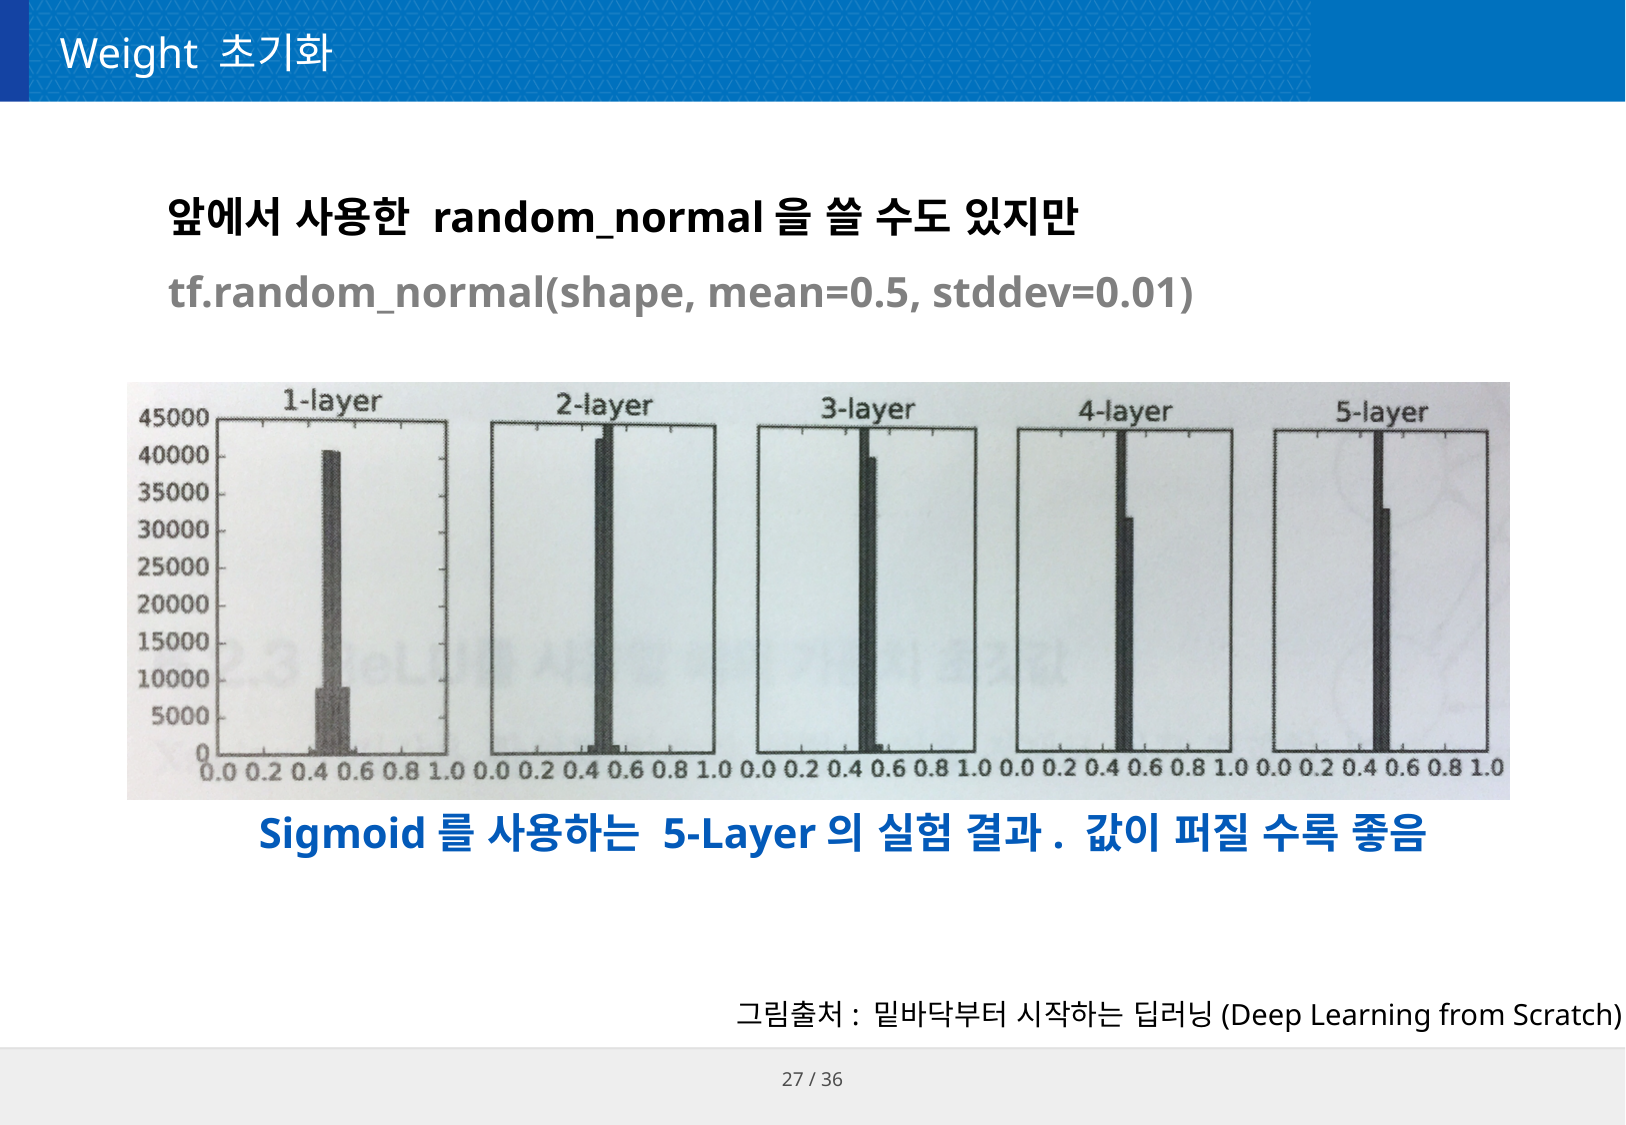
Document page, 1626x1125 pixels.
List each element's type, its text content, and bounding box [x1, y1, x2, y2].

text_box 앞에서 사용한 random_normal을 쓸 수도 있지만 tf.random_normal(shape, mean=0.5, stddev=0.01) [153, 158, 1209, 324]
text_box Sigmoid를 사용하는 5-Layer의 실험 결과. 값이 퍼질 수록 좋음 [243, 807, 1445, 865]
picture [0, 0, 1626, 1125]
text_box 그림출처: 밑바닥부터 시작하는 딥러닝(Deep Learning from Scratch) [721, 988, 1625, 1039]
title Weight 초기화 [44, 19, 943, 81]
